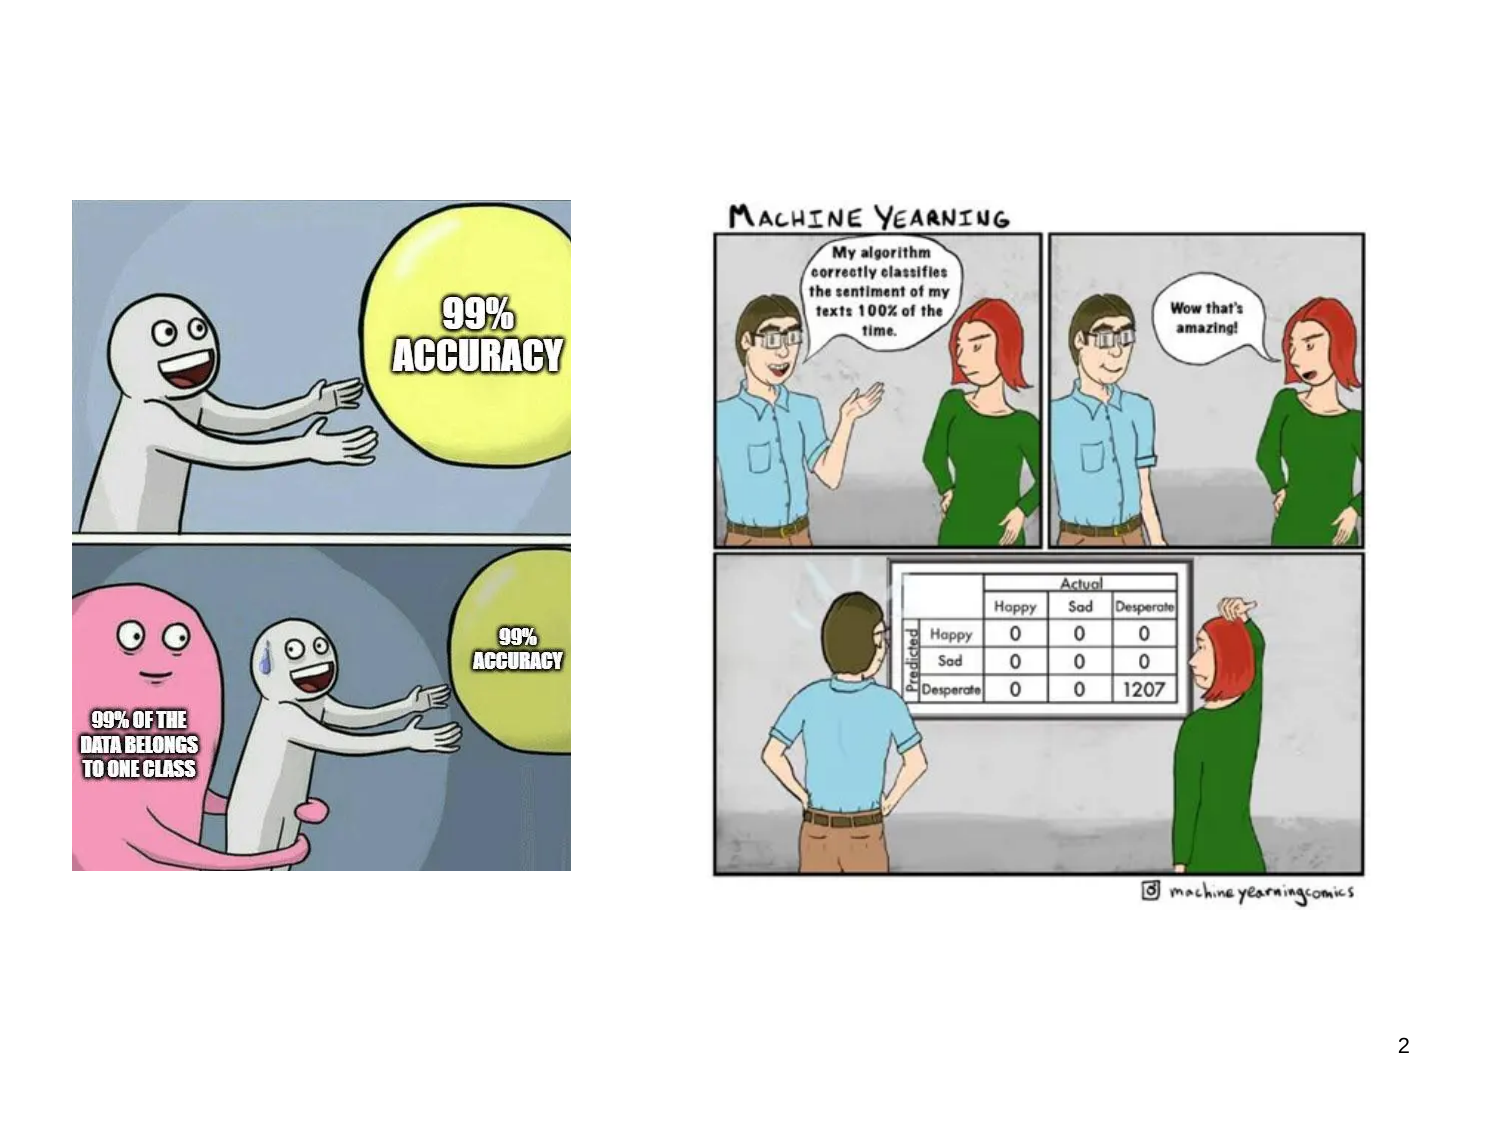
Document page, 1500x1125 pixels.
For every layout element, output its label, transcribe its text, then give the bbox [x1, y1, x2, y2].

picture [683, 200, 1394, 911]
slide_number 2 [1074, 1024, 1426, 1103]
picture [71, 200, 571, 871]
